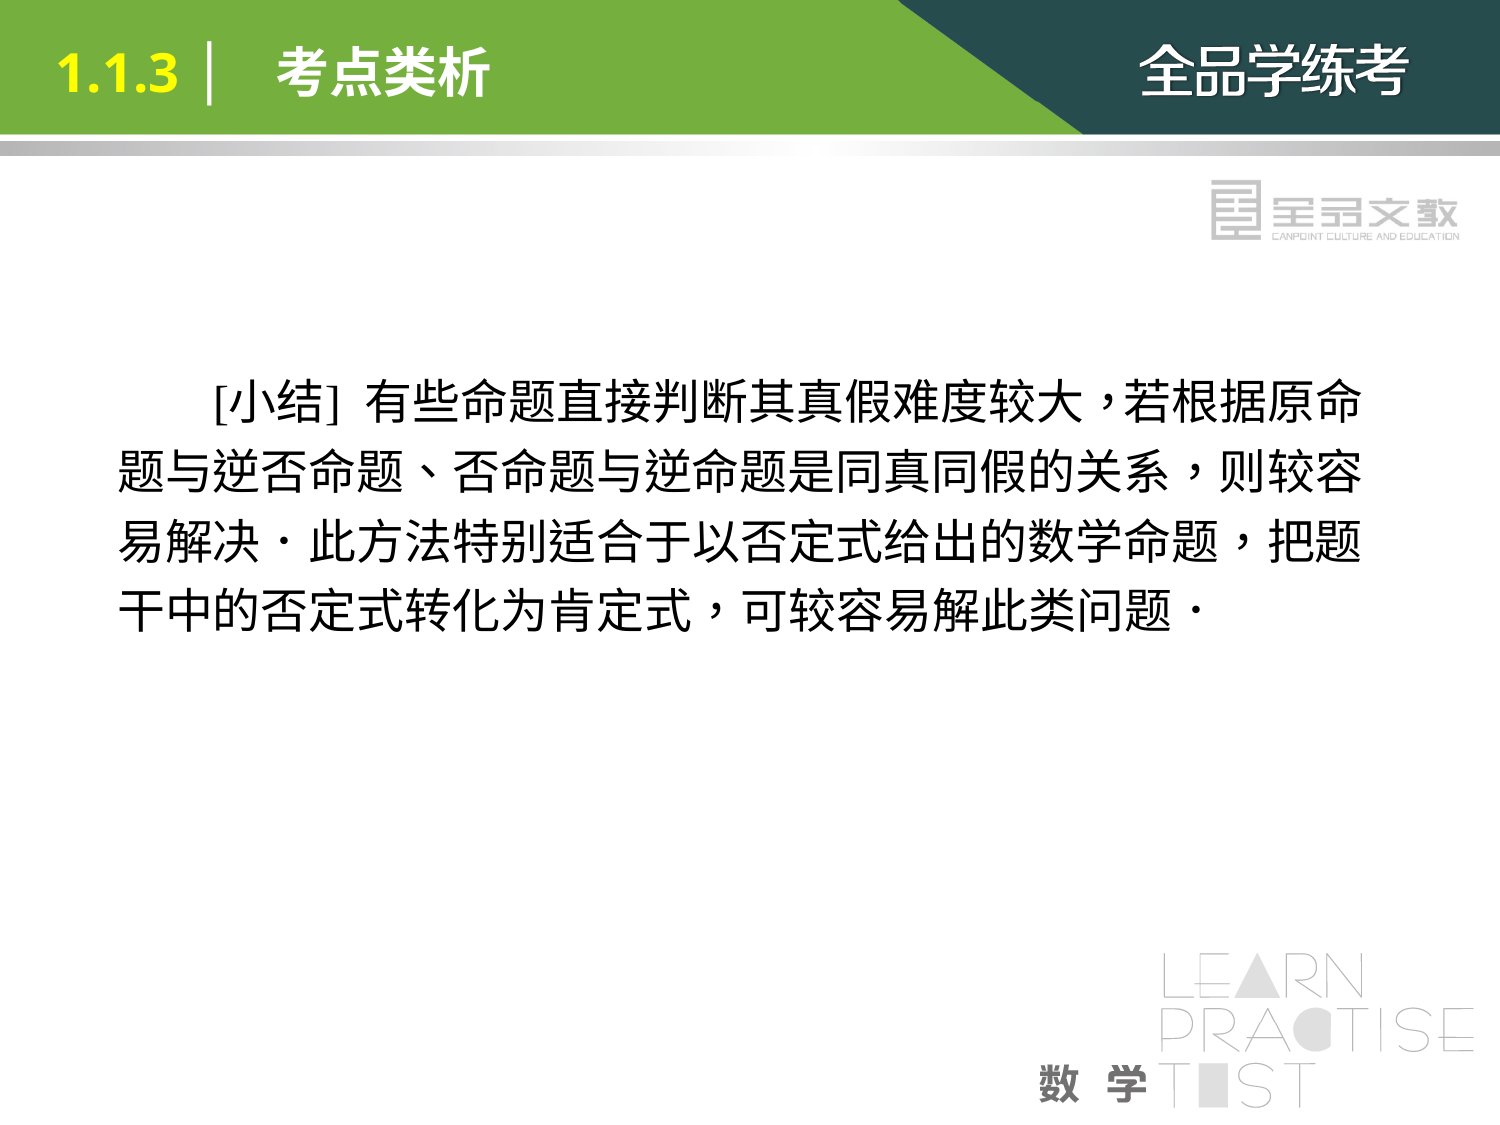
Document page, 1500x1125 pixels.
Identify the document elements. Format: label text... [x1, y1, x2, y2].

picture [0, 0, 1500, 1125]
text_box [116, 363, 1364, 820]
text_box 1.1.3 │ 考点类析 [41, 30, 1057, 111]
